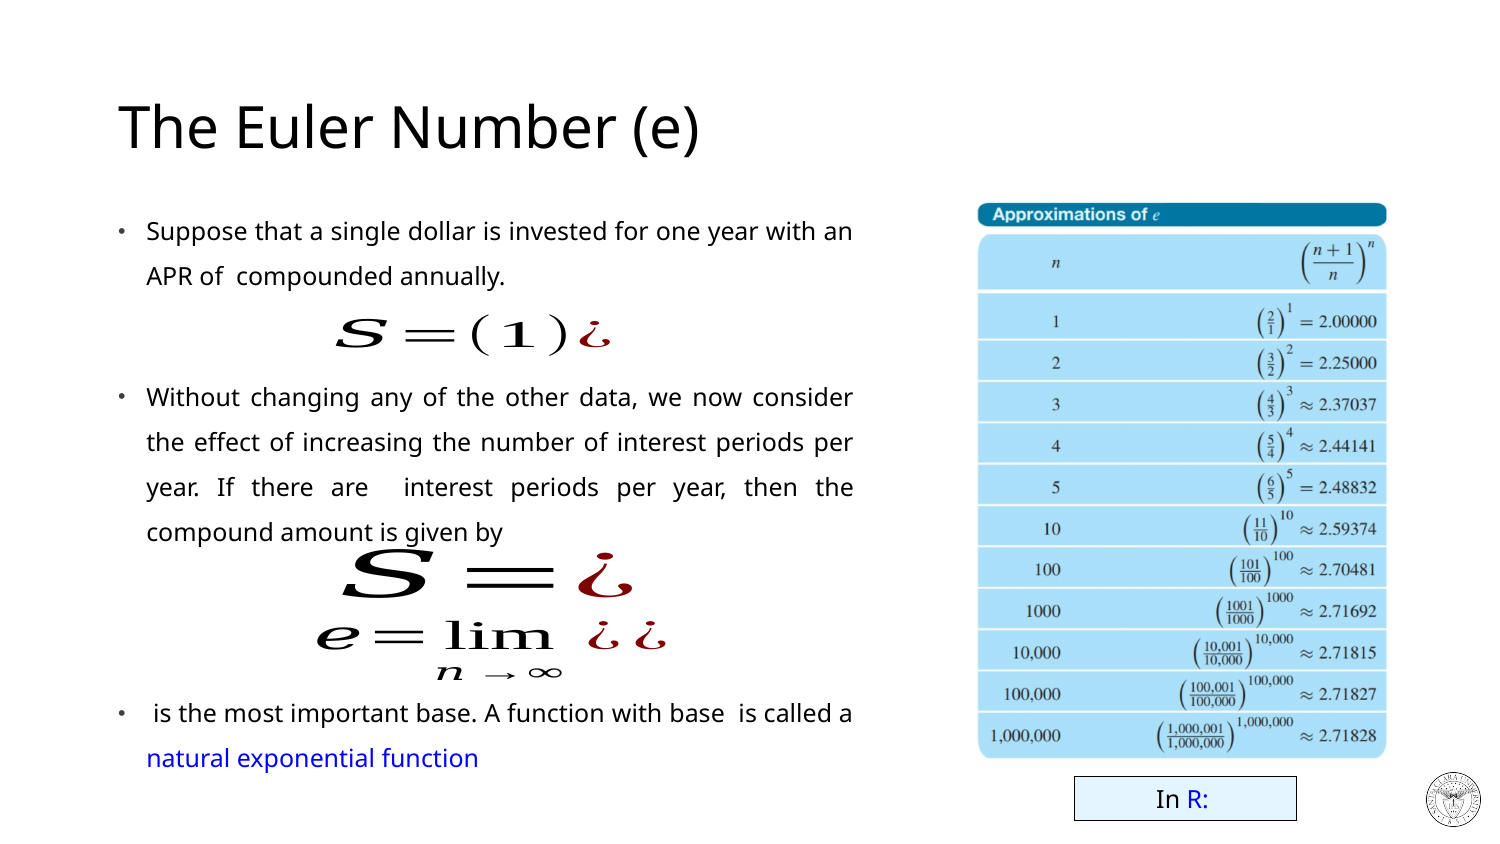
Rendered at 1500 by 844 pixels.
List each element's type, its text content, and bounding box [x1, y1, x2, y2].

title The Euler Number (e) [103, 44, 1397, 169]
picture [1426, 772, 1481, 827]
picture [974, 193, 1397, 766]
